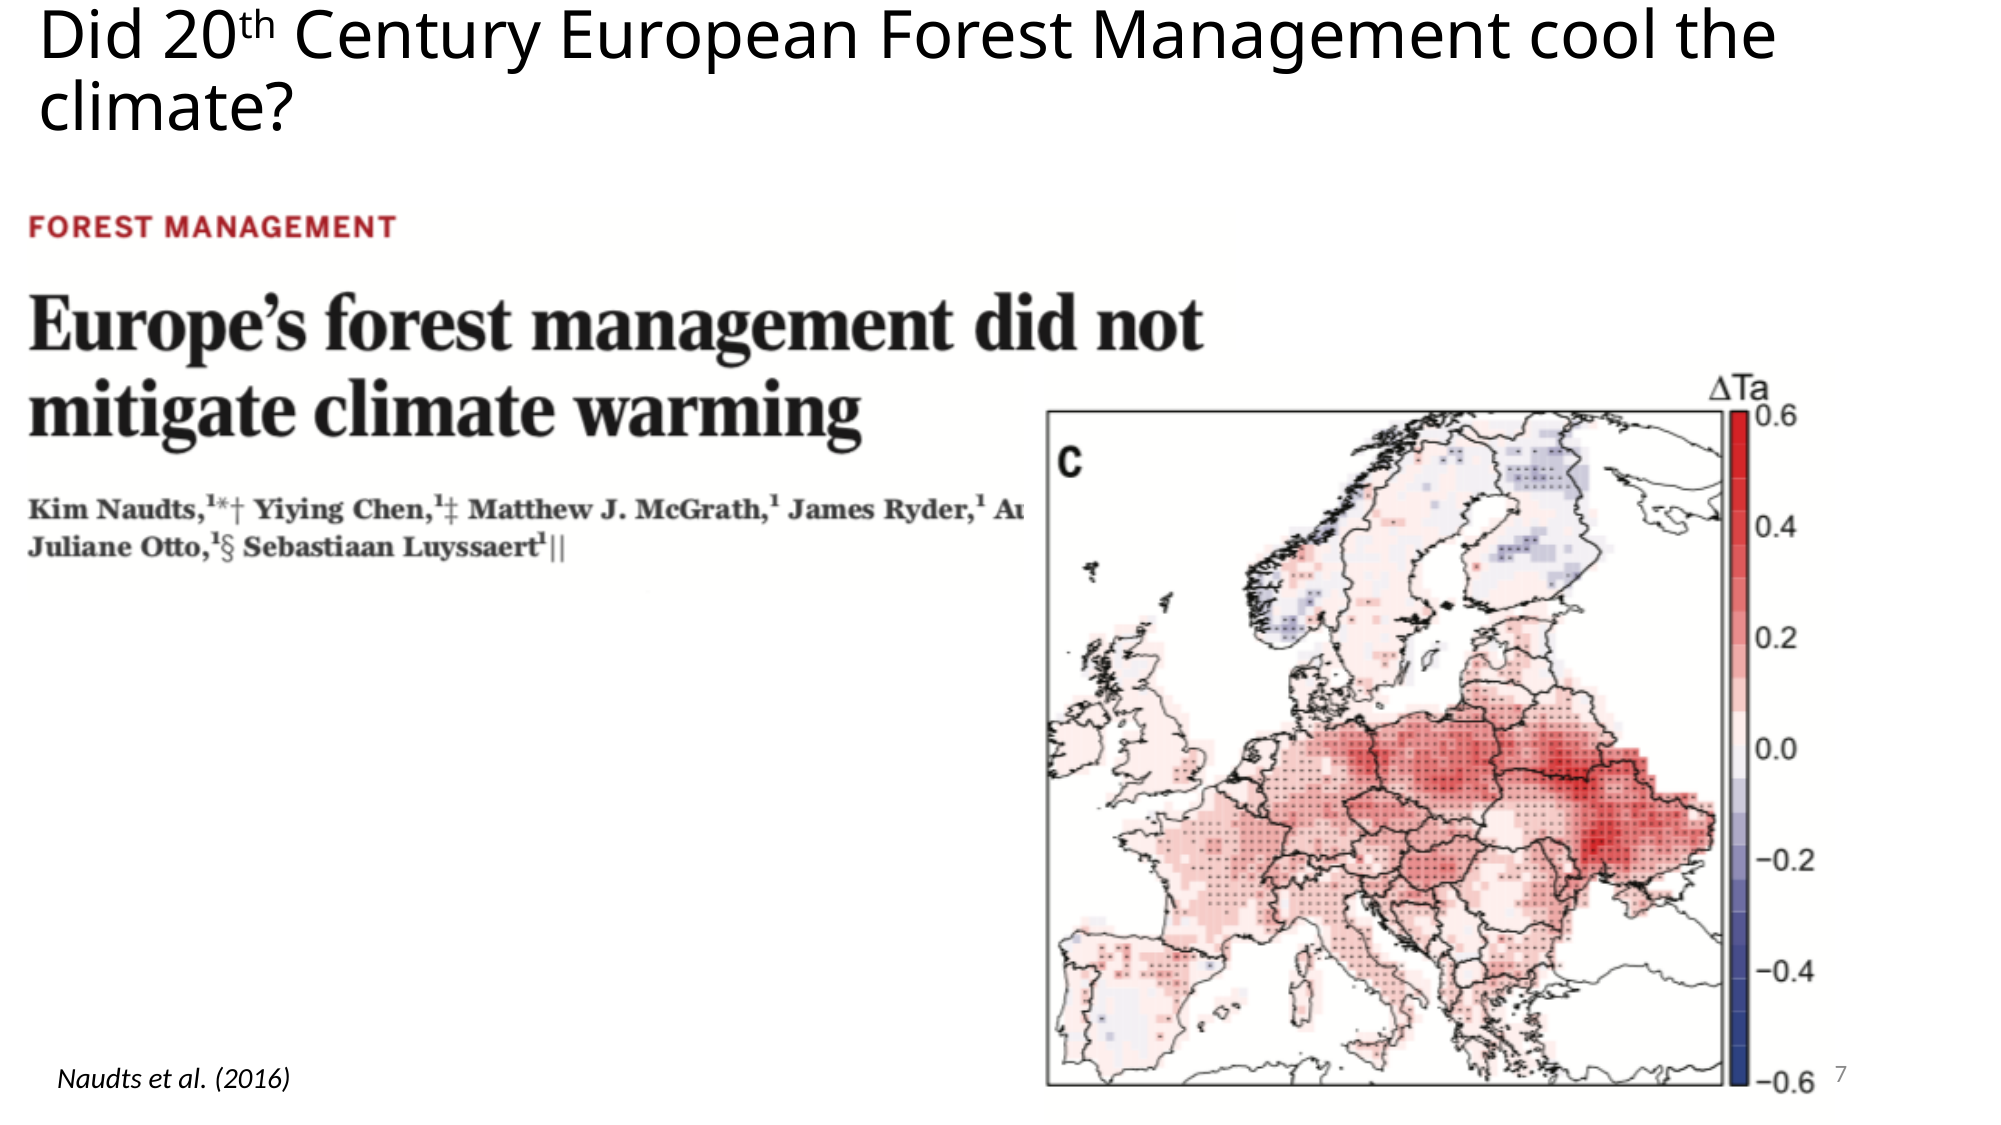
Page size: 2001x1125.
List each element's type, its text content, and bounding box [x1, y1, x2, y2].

picture [23, 181, 1835, 1125]
title Did 20th Century European Forest Management cool the climate? [23, 0, 1977, 182]
slide_number 27 [1835, 1042, 1863, 1103]
text_box Naudts et al. (2016) [42, 1052, 569, 1102]
